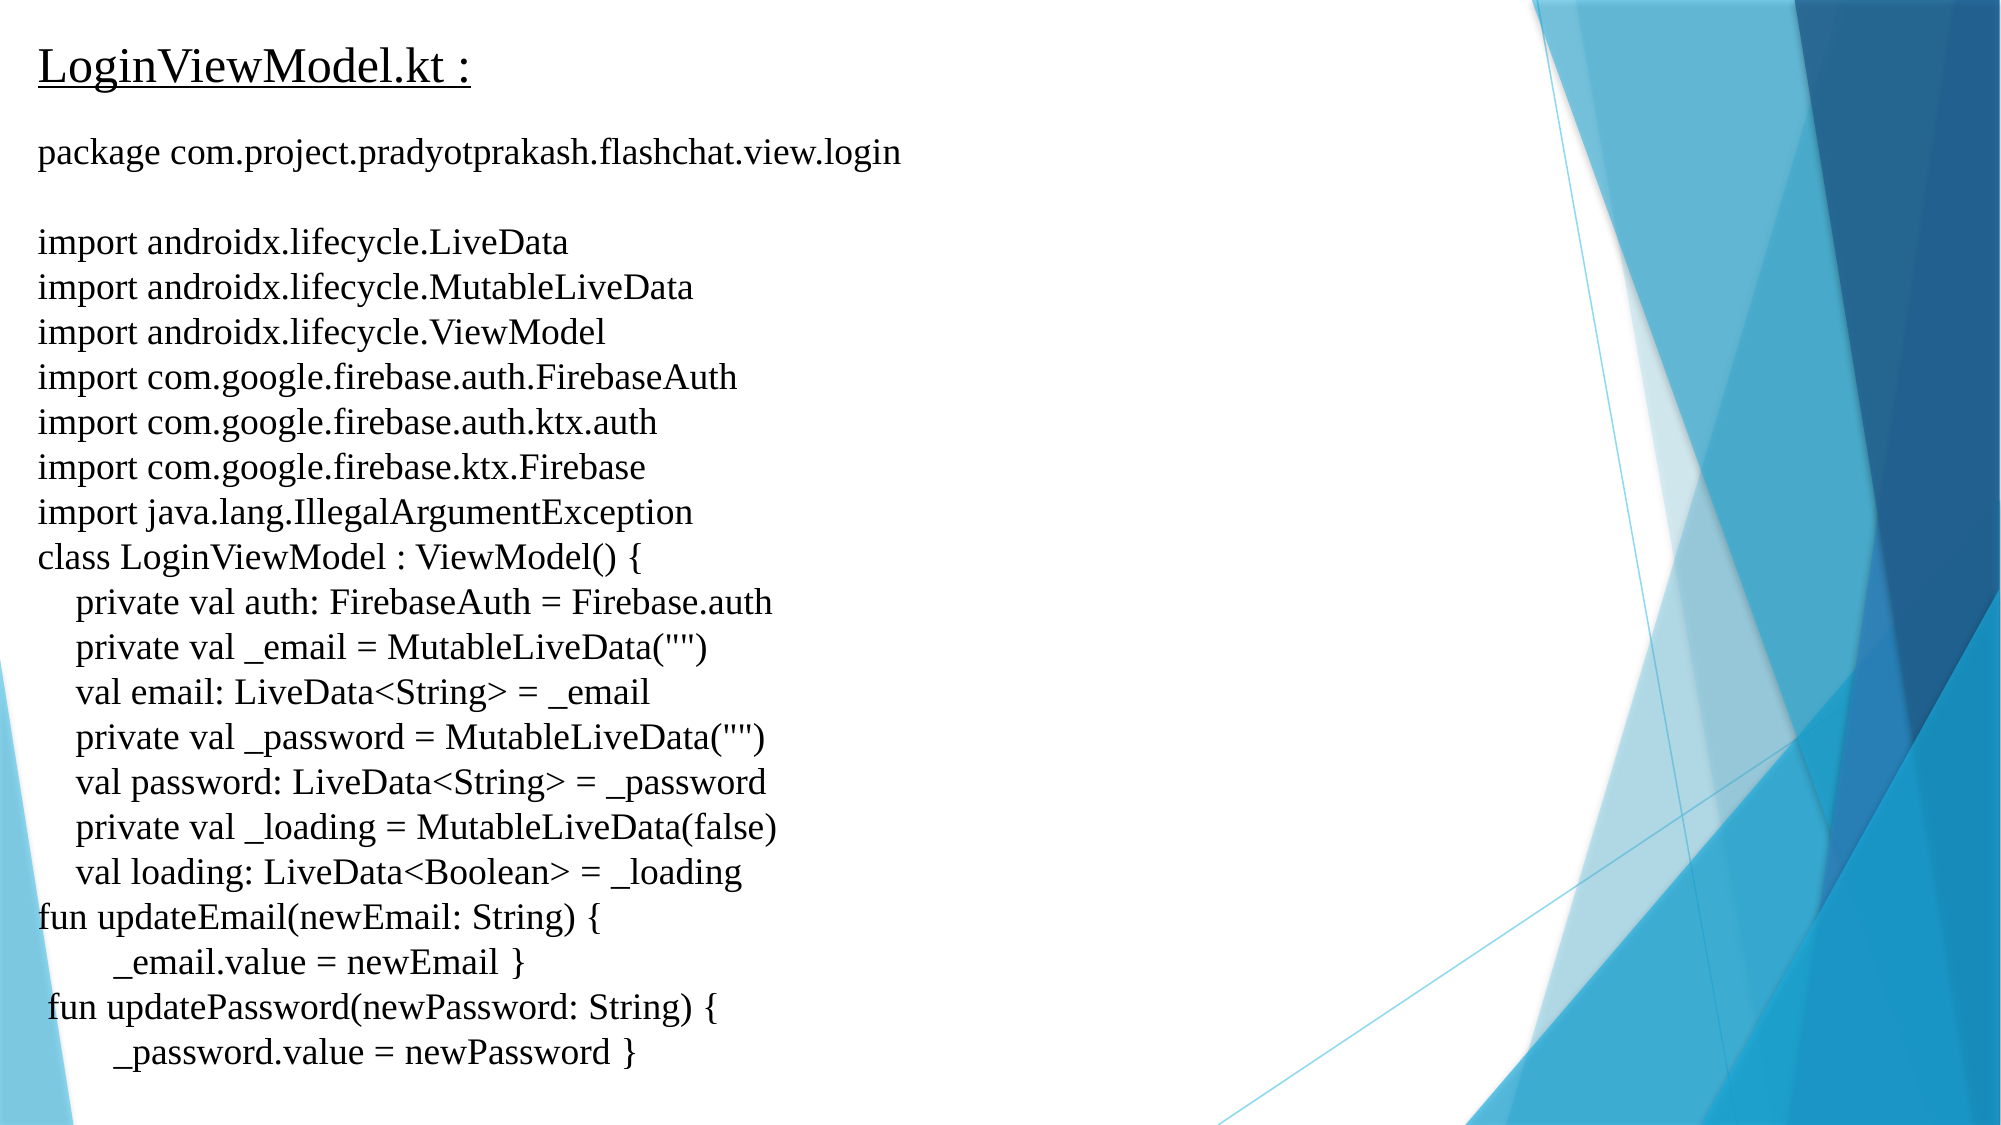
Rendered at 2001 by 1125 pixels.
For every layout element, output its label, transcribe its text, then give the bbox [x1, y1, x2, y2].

text_box package com.project.pradyotprakash.flashchat.view.login import androidx.lifecycle.LiveData import androidx.lifecycle.MutableLiveData import androidx.lifecycle.ViewModel import com.google.firebase.auth.FirebaseAuth import com.google.firebase.auth.ktx.auth import com.google.firebase.ktx.Firebase import java.lang.IllegalArgumentException class LoginViewModel : ViewModel() { private val auth: FirebaseAuth = Firebase.auth private val _email = MutableLiveData("") val email: LiveData<String> = _email private val _password = MutableLiveData("") val password: LiveData<String> = _password private val _loading = MutableLiveData(false) val loading: LiveData<Boolean> = _loading fun updateEmail(newEmail: String) { _email.value = newEmail } fun updatePassword(newPassword: String) { _password.value = newPassword } [22, 119, 1833, 1112]
text_box LoginViewModel.kt : [22, 25, 501, 100]
